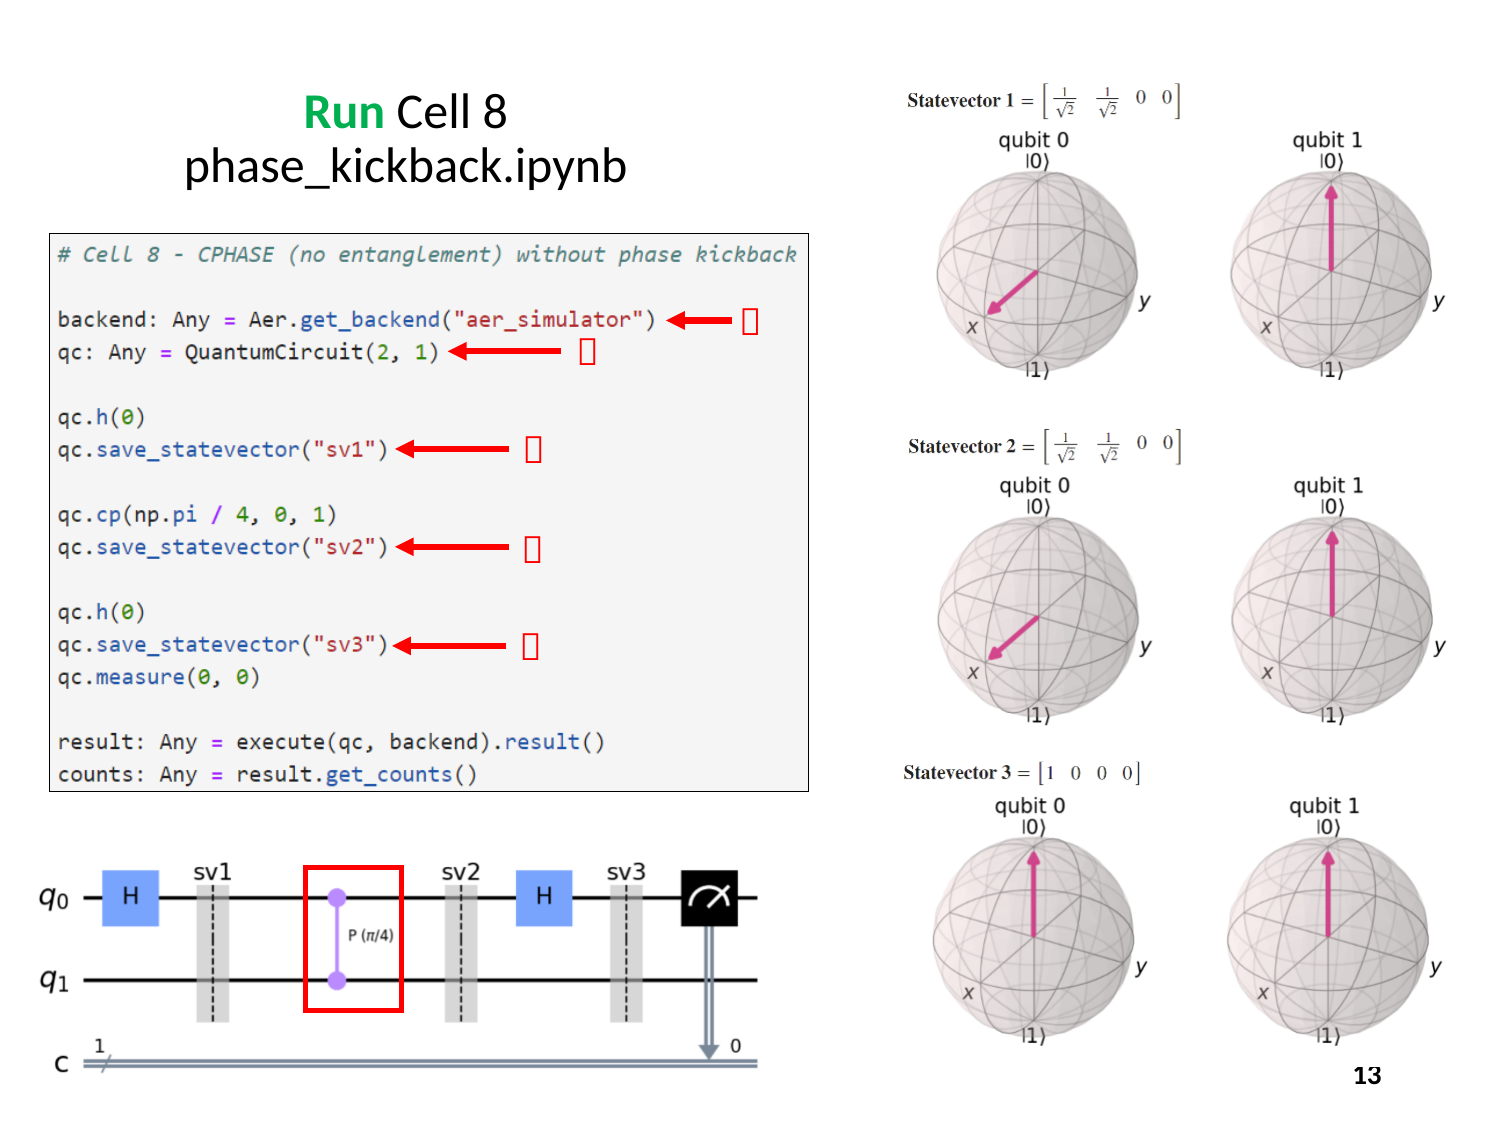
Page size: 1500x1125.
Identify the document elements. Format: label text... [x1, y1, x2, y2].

text_box Run Cell 8 phase_kickback.ipynb [129, 49, 683, 230]
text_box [447, 320, 625, 382]
picture [894, 752, 1454, 1067]
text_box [392, 615, 568, 677]
slide_number 13 [1059, 1067, 1397, 1103]
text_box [665, 290, 788, 351]
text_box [395, 418, 571, 480]
picture [896, 76, 1455, 391]
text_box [394, 518, 570, 579]
picture [49, 233, 809, 792]
picture [896, 420, 1455, 735]
picture [30, 838, 782, 1087]
